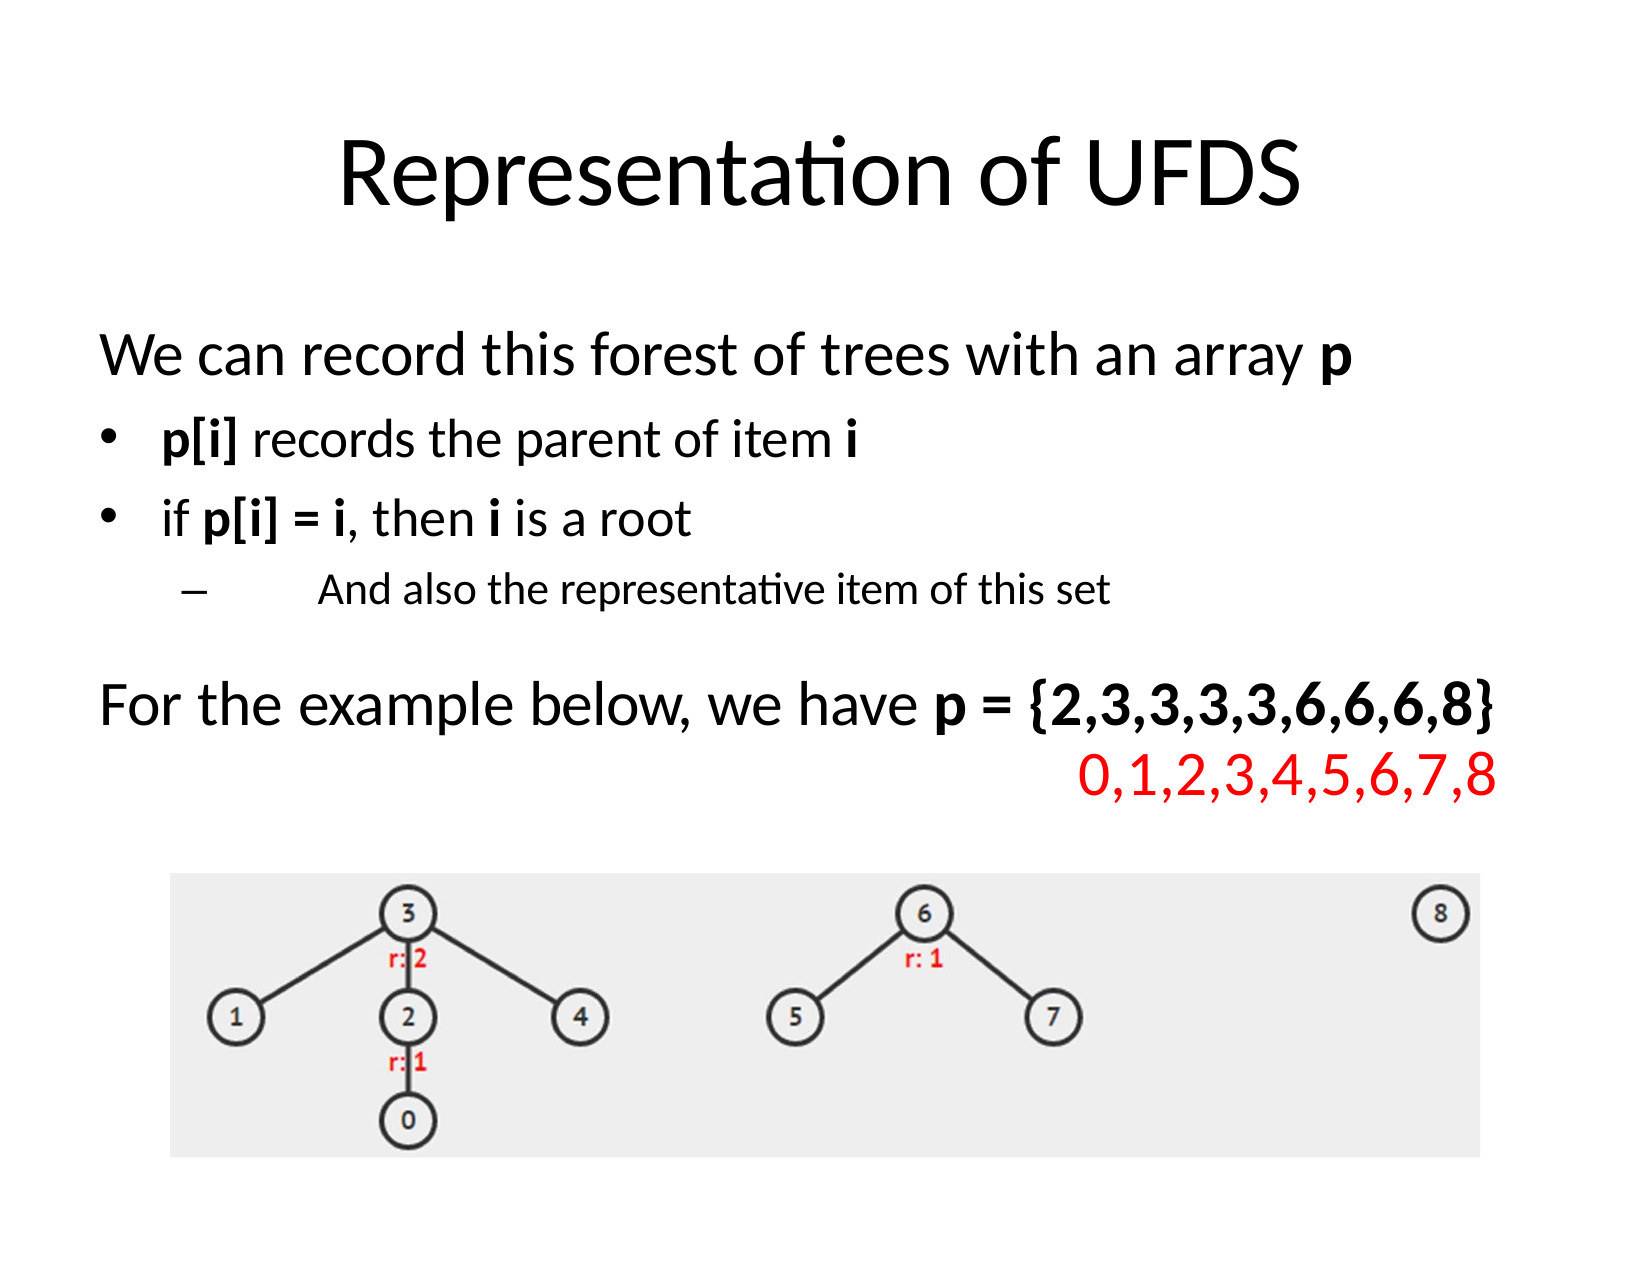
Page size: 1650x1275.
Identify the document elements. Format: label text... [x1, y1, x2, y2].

title Representation of UFDS [128, 104, 1522, 318]
text_box We can record this forest of trees with an array p p[i] records the parent of item i if p[i] = i, then i is a root – And also the representative item of this set For the example below, we have p = {2,3,3,3,3,6,6,6,8} 0,1,2,3,4,5,6,7,8 [97, 312, 1518, 809]
text_box [169, 872, 1481, 1159]
